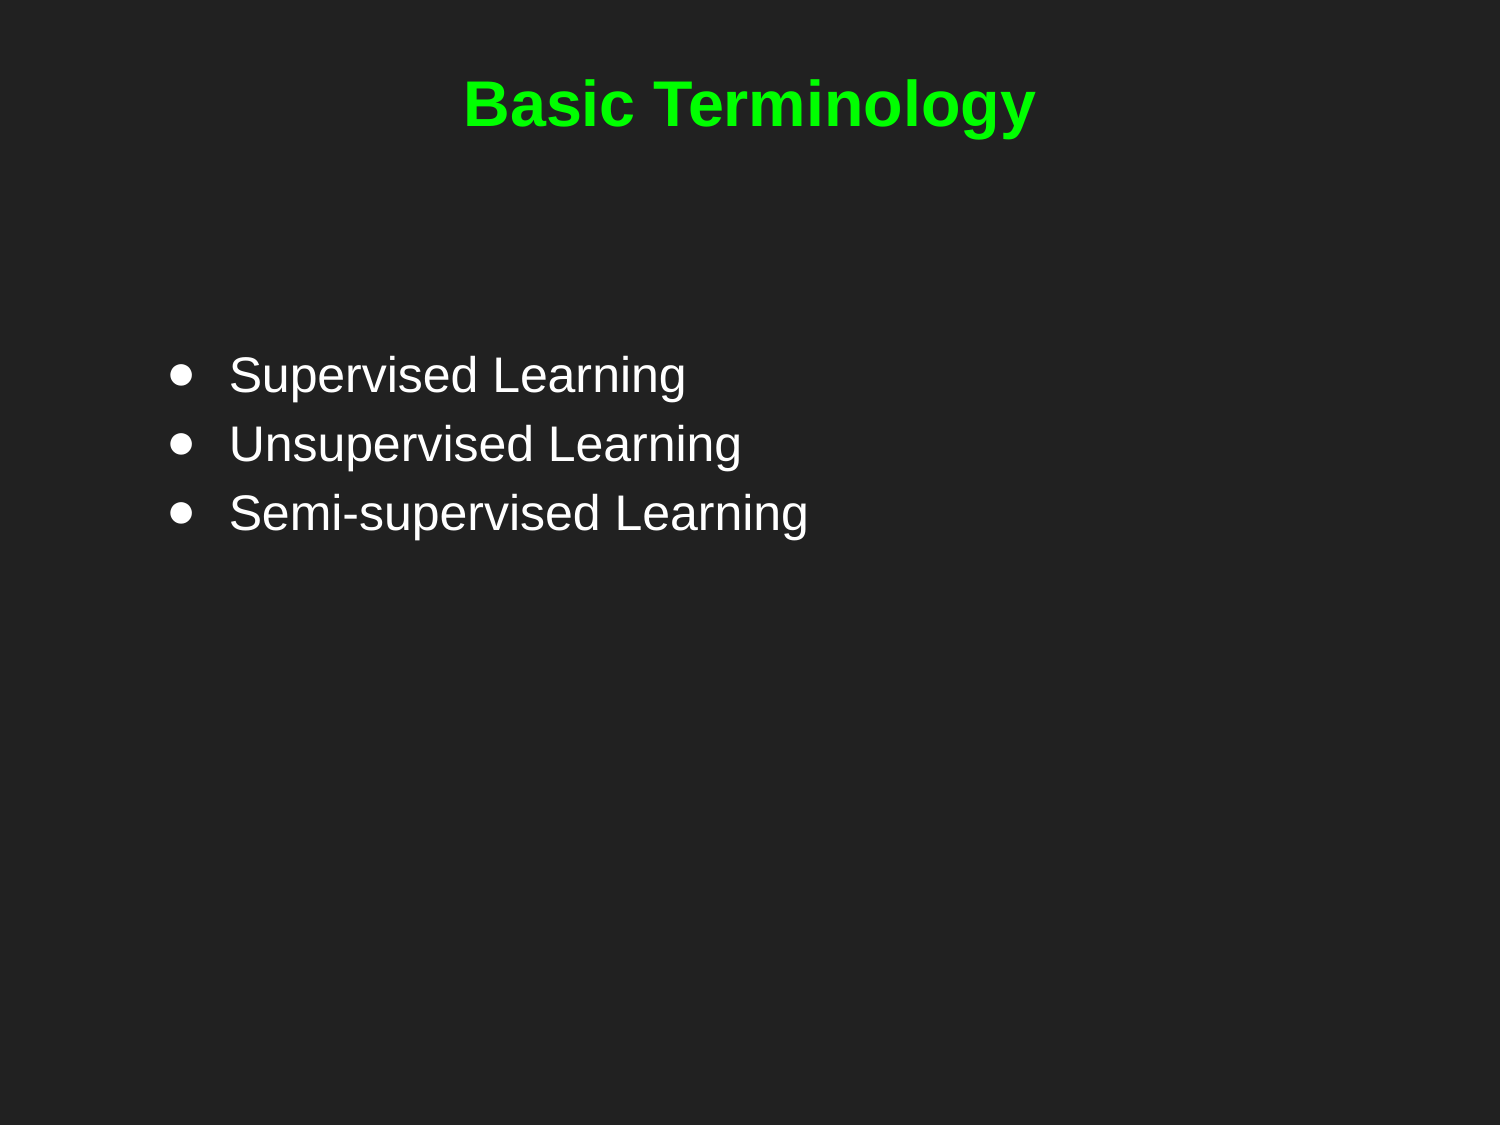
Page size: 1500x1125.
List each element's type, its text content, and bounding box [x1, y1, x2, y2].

title Basic Terminology [51, 47, 1449, 173]
list Supervised Learning Unsupervised Learning Semi-supervised Learning [138, 318, 1500, 1066]
